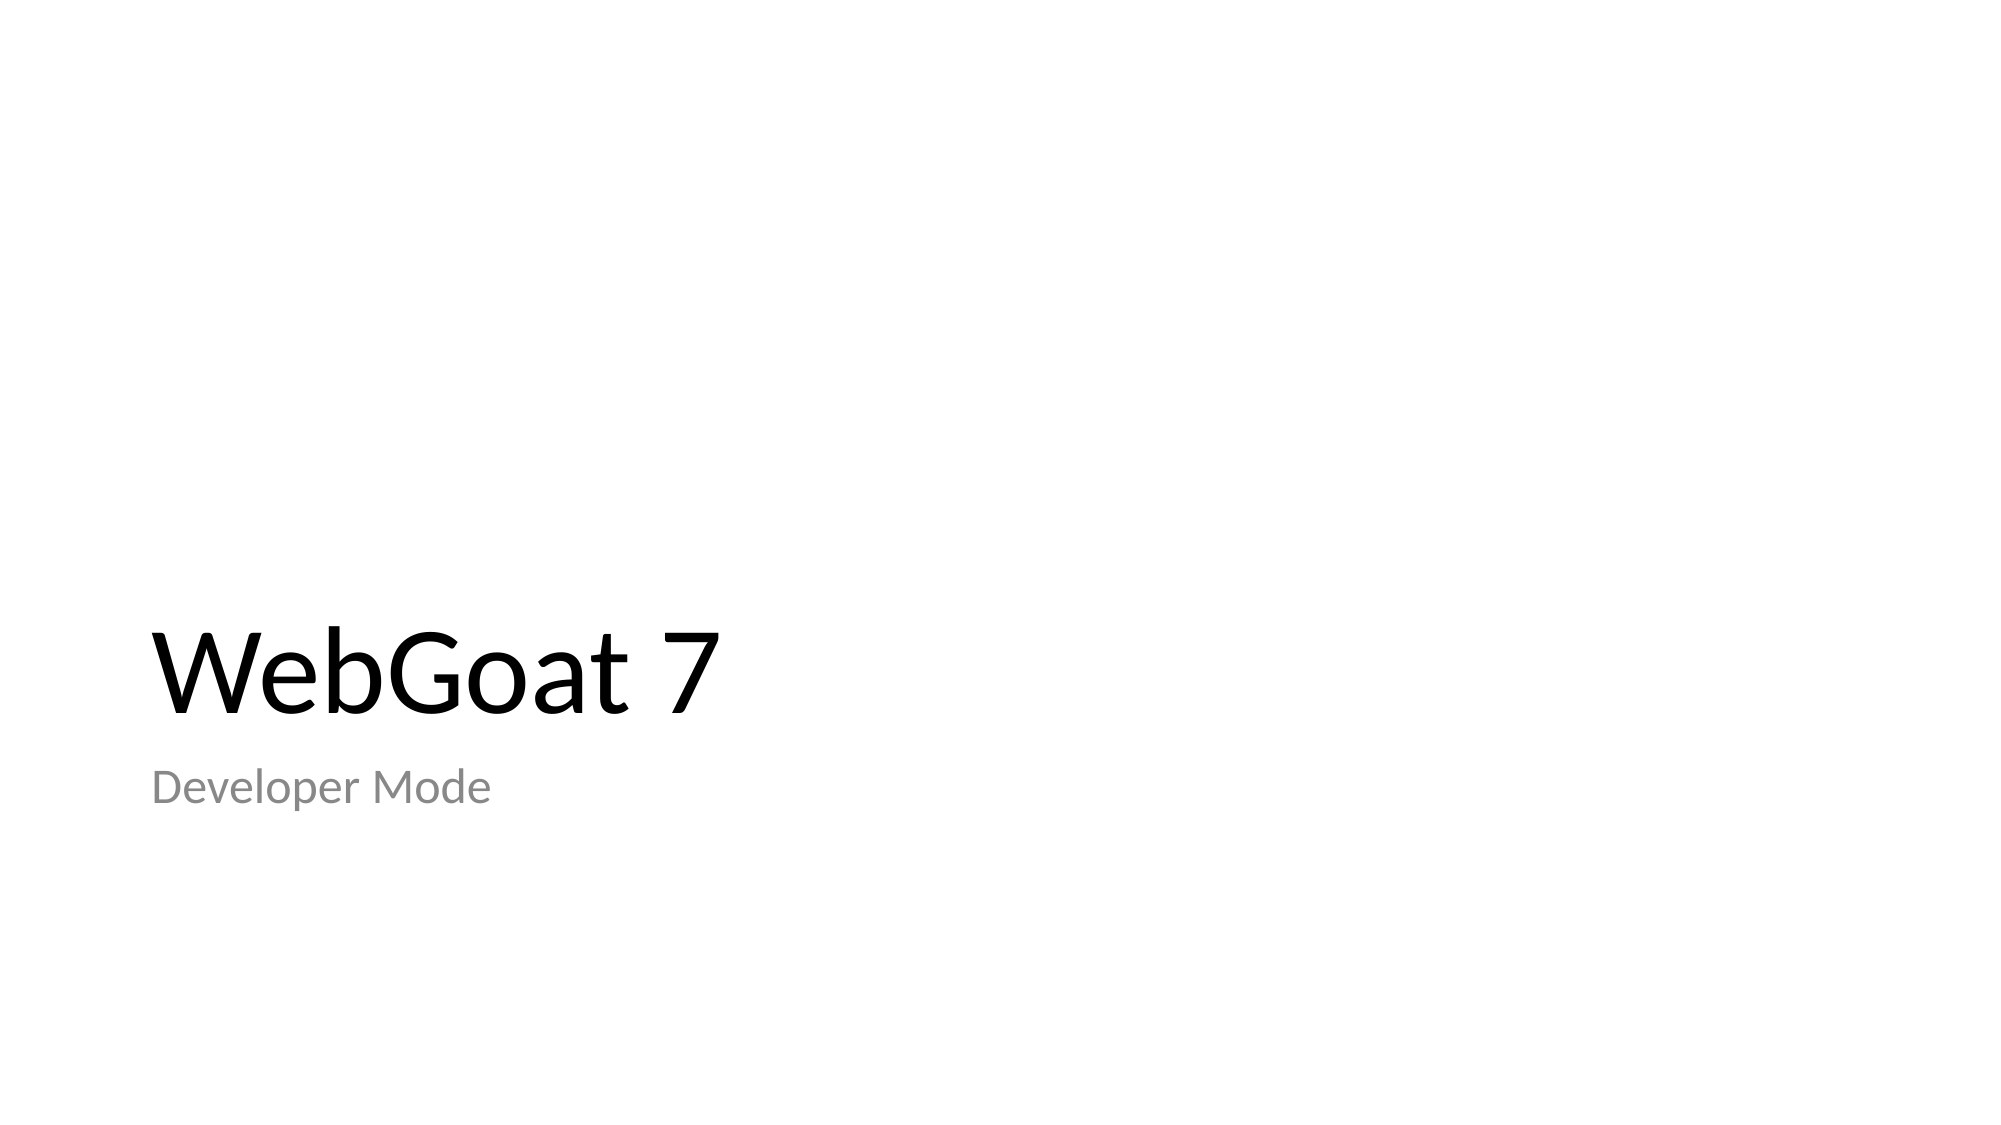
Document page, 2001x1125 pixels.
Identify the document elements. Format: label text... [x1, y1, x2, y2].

title WebGoat 7 [136, 280, 1862, 749]
list Developer Mode [136, 752, 1862, 999]
